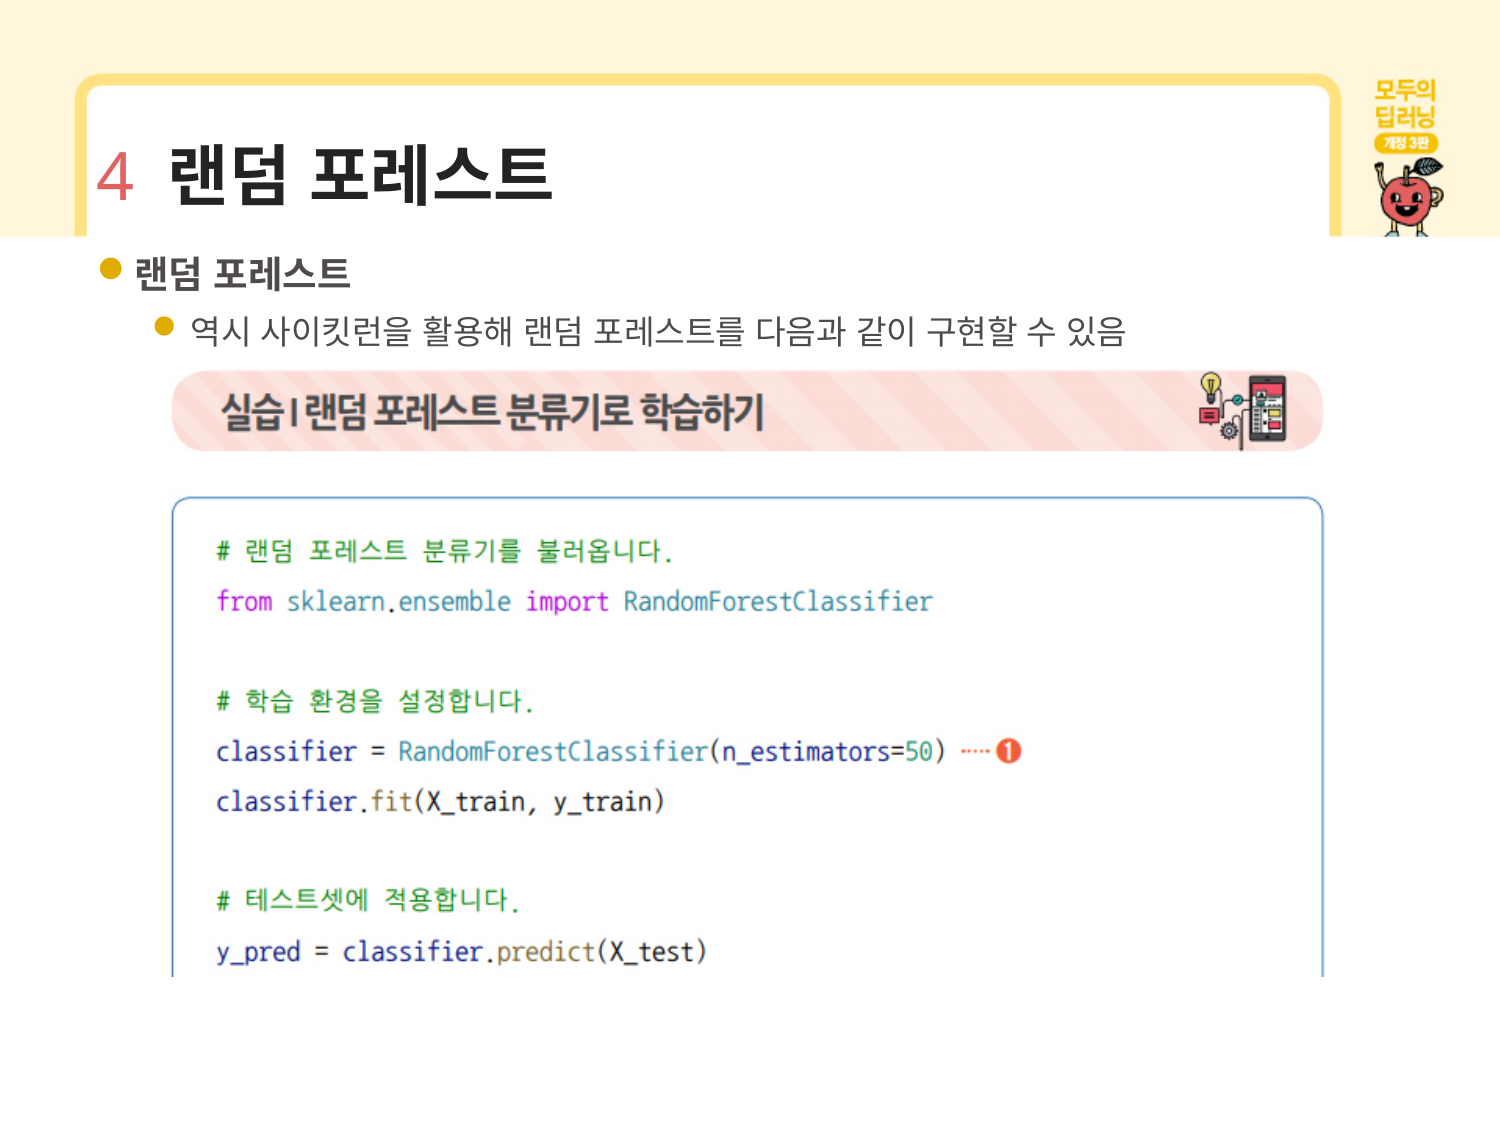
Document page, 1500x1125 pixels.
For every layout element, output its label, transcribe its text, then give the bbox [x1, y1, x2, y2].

picture [0, 0, 1500, 1125]
list 랜덤 포레스트 역시 사이킷런을 활용해 랜덤 포레스트를 다음과 같이 구현할 수 있음 [81, 239, 1440, 1054]
title 4 랜덤 포레스트 [81, 90, 1412, 222]
